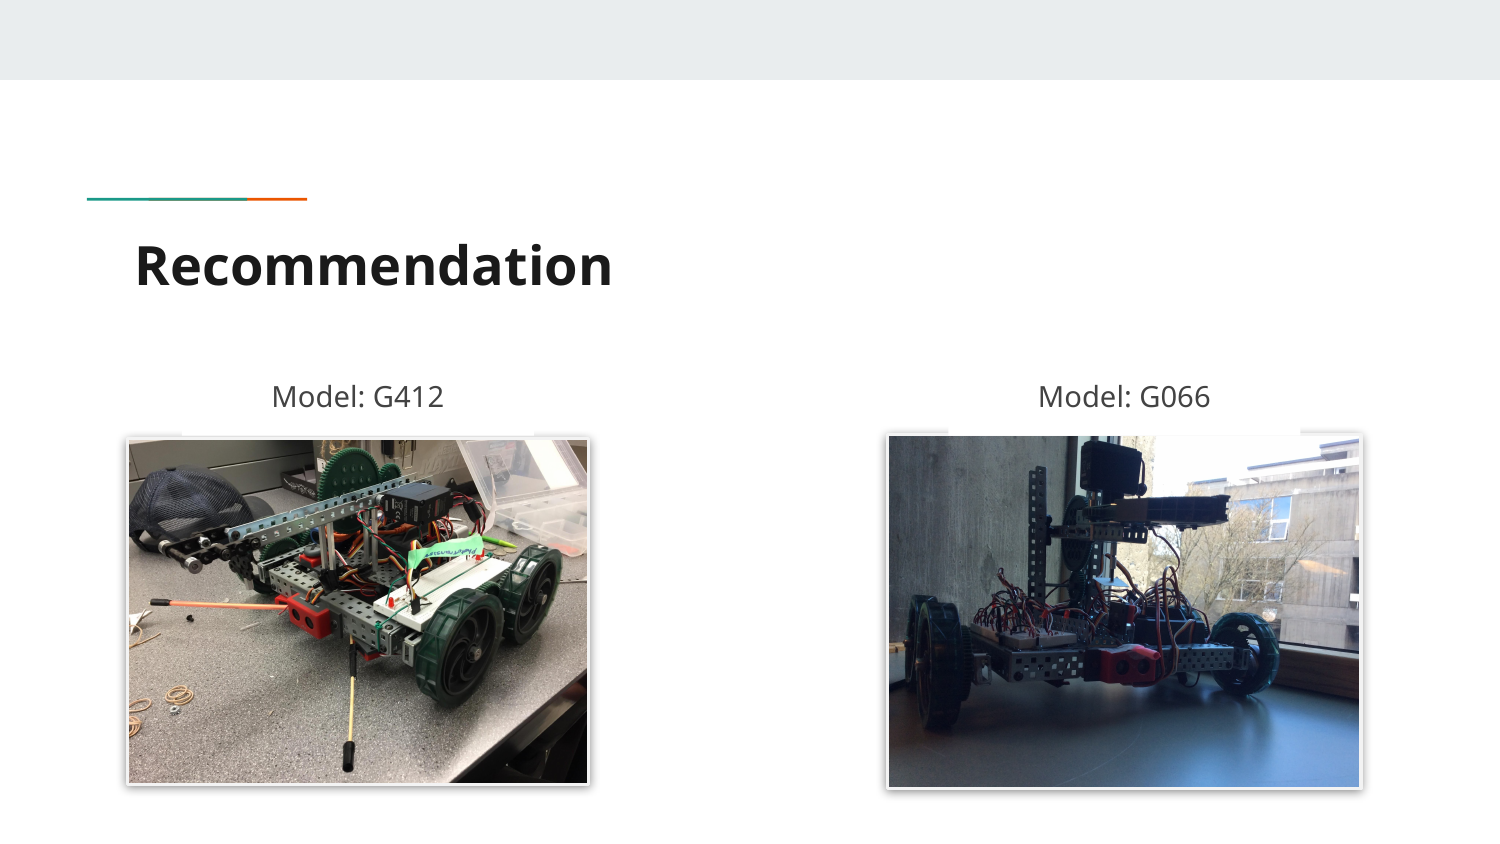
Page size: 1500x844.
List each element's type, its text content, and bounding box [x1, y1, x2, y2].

picture [888, 435, 1360, 788]
text_box Model: G412 [181, 363, 534, 436]
picture [128, 439, 587, 783]
text_box Model: G066 [948, 363, 1301, 434]
title Recommendation [119, 216, 1381, 305]
